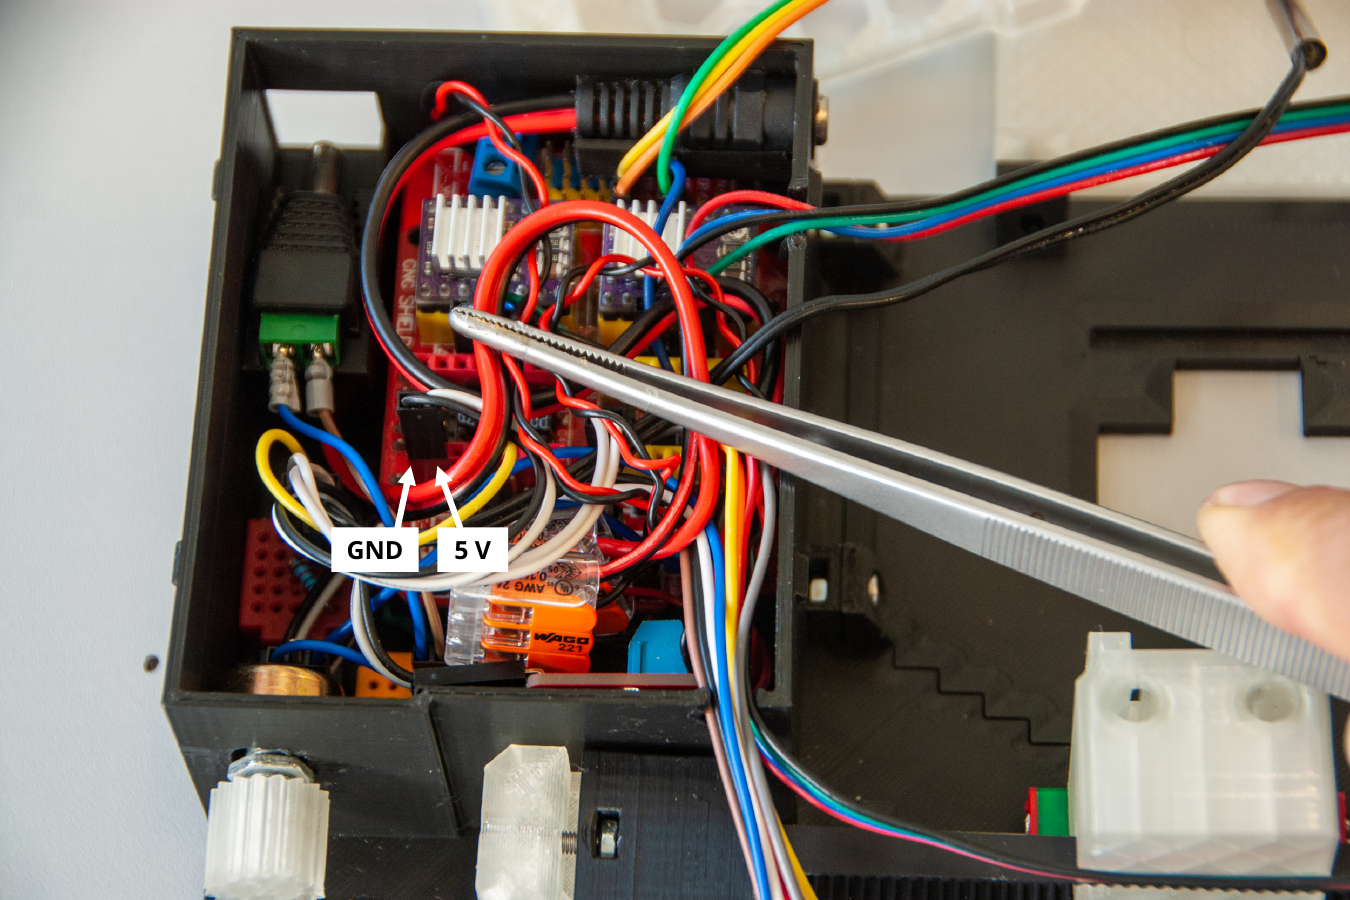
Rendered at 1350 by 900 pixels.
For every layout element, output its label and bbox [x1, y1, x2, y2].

text_box [0, 0, 1350, 900]
